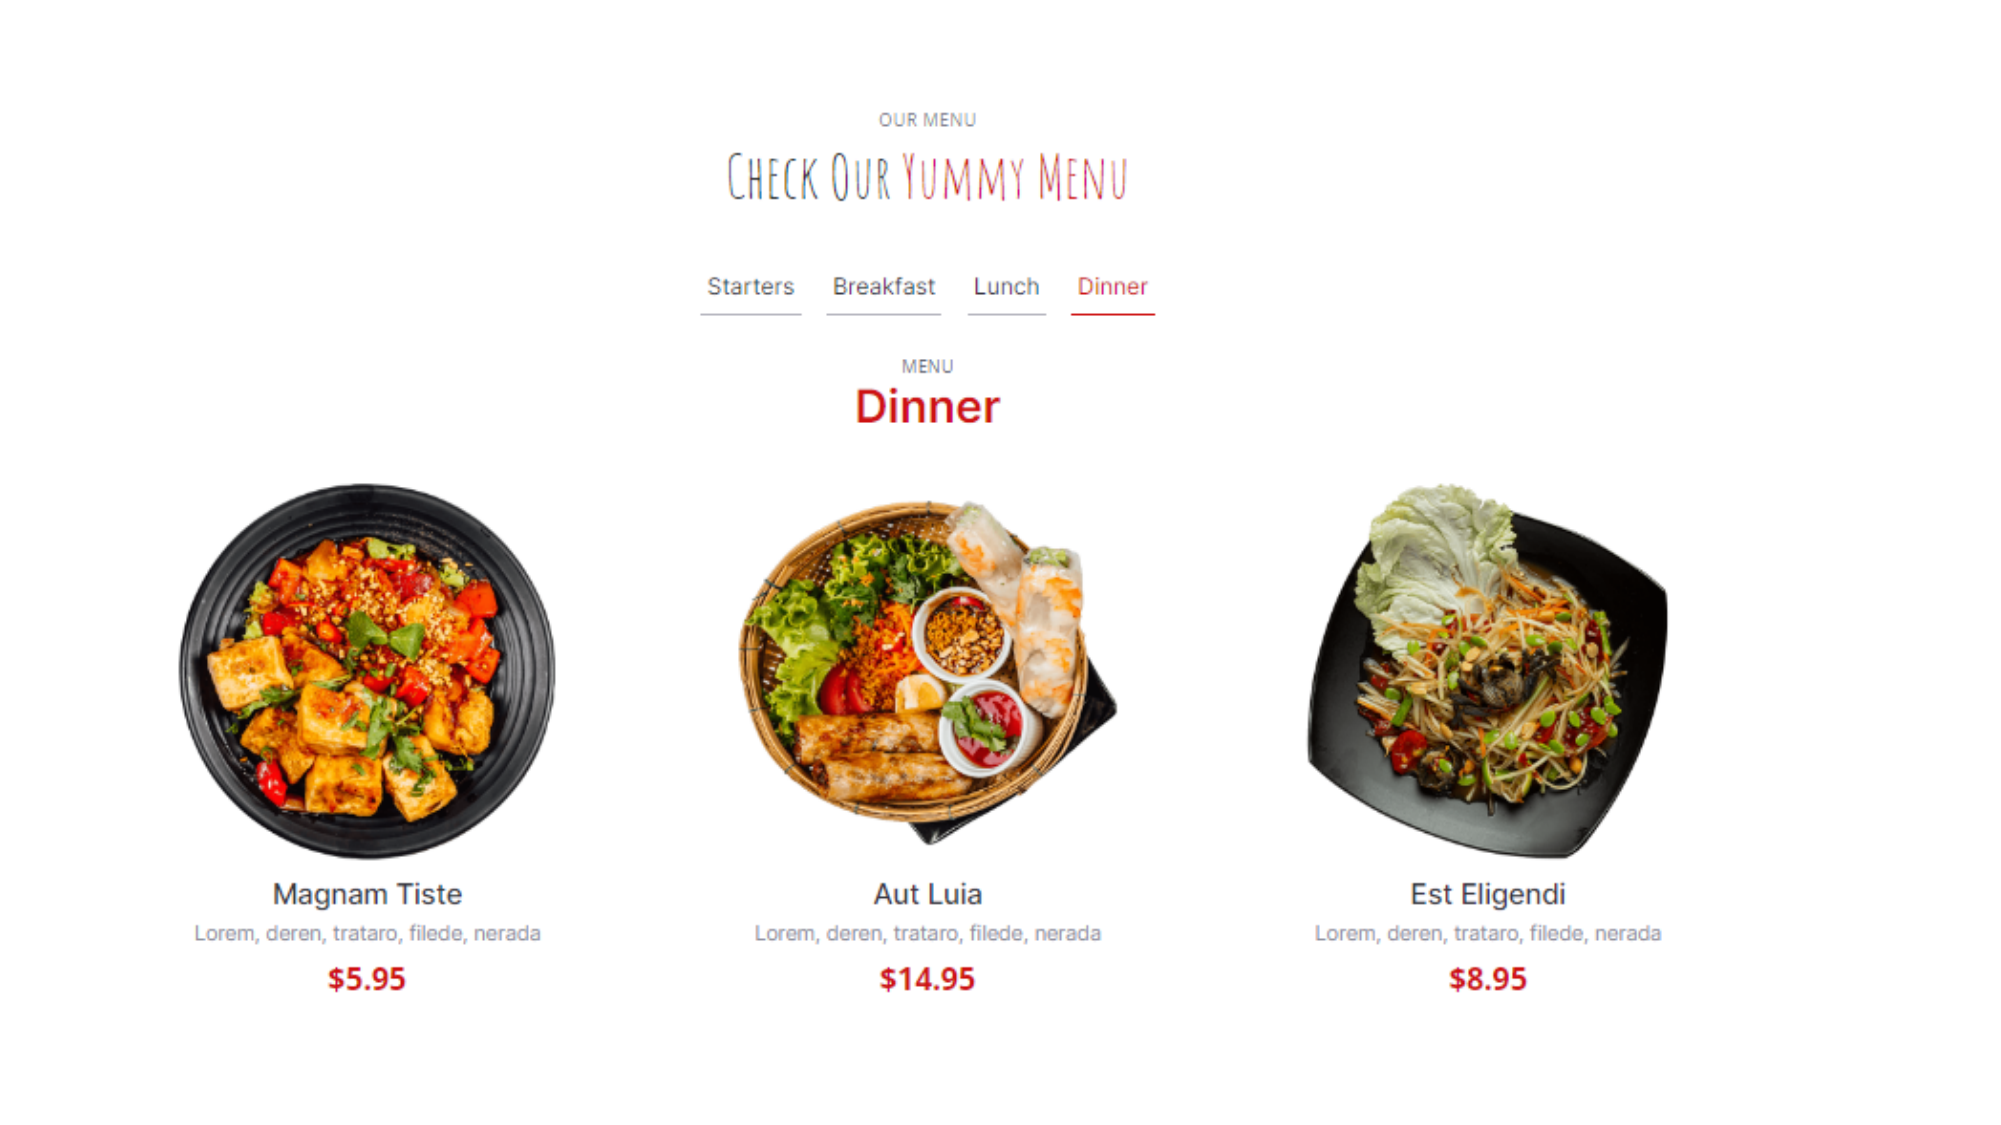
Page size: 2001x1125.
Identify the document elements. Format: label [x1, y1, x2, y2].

picture [99, 79, 1939, 1046]
